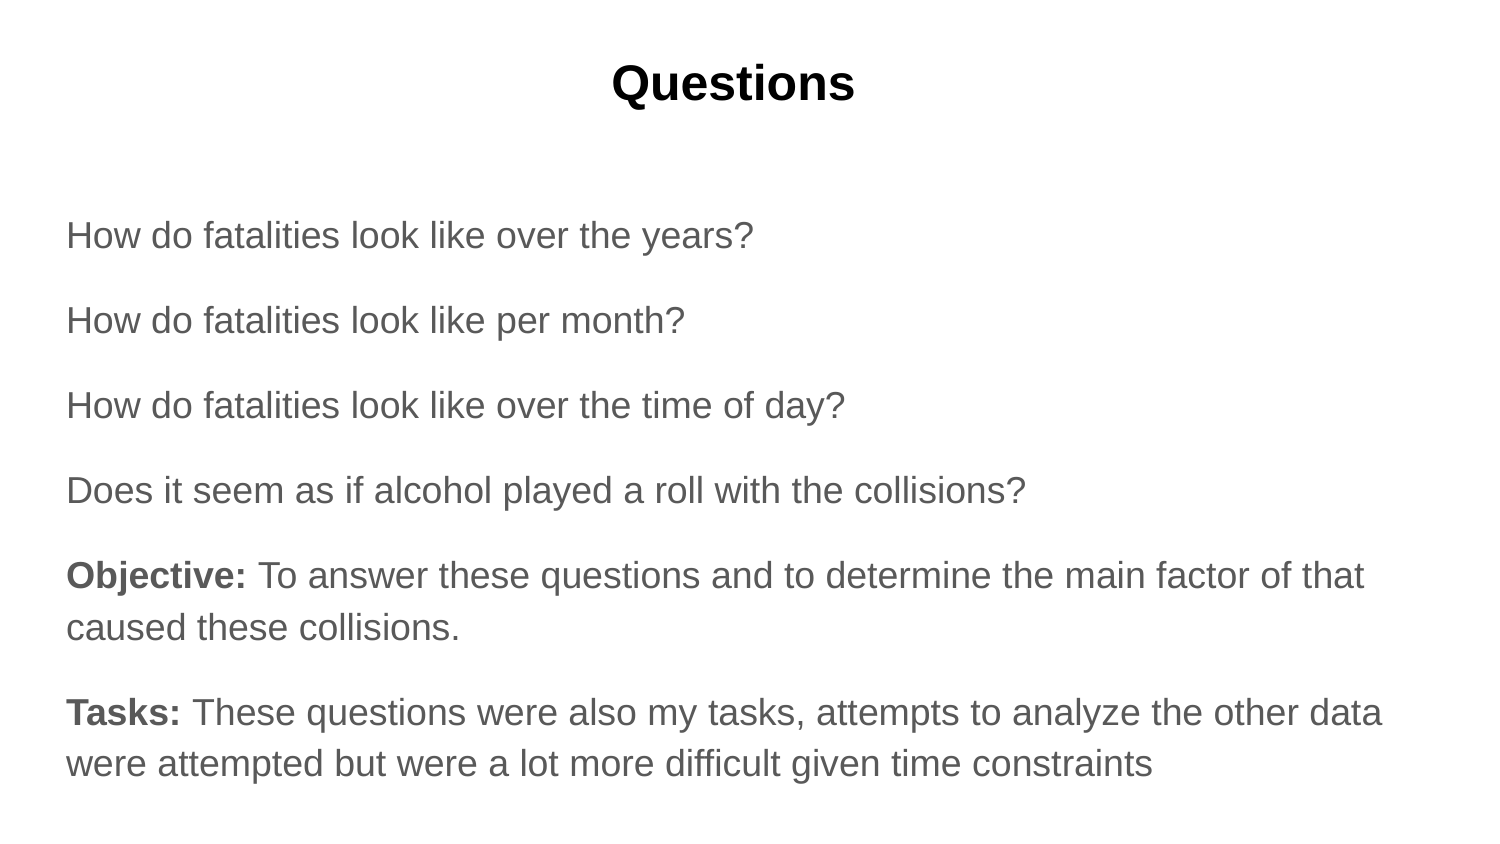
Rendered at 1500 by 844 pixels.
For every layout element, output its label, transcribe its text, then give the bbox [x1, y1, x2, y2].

list How do fatalities look like over the years? How do fatalities look like per month? How do fatalities look like over the time of day? Does it seem as if alcohol played a roll with the collisions? Objective: To answer these questions and to determine the main factor of that caused these collisions. Tasks: These questions were also my tasks, attempts to analyze the other data were attempted but were a lot more difficult given time constraints [51, 189, 1449, 750]
text_box Questions [132, 35, 1335, 160]
